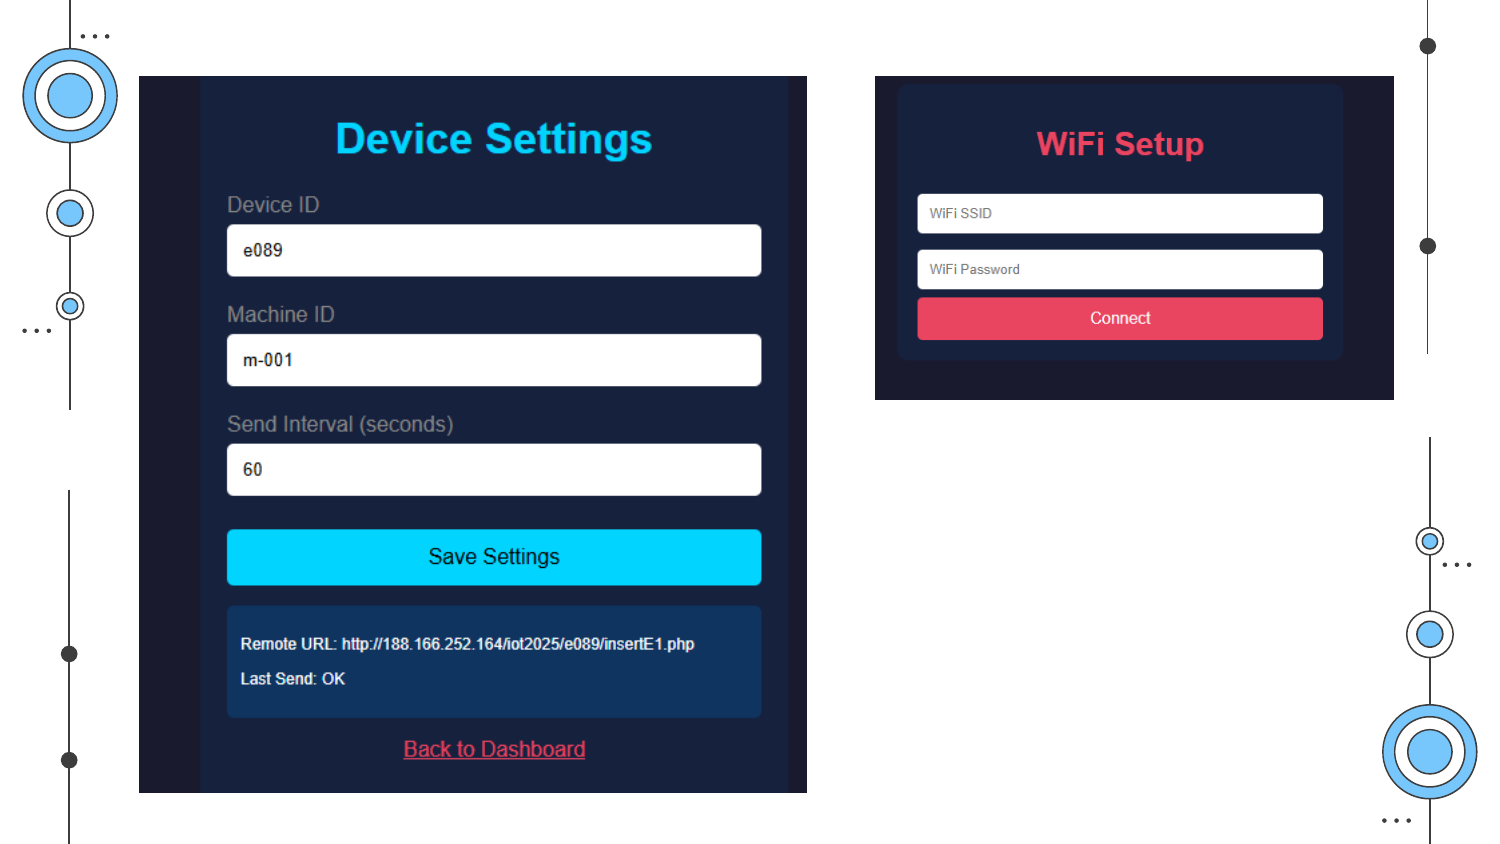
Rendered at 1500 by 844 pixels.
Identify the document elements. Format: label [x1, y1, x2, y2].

picture [139, 76, 808, 793]
picture [875, 76, 1394, 400]
